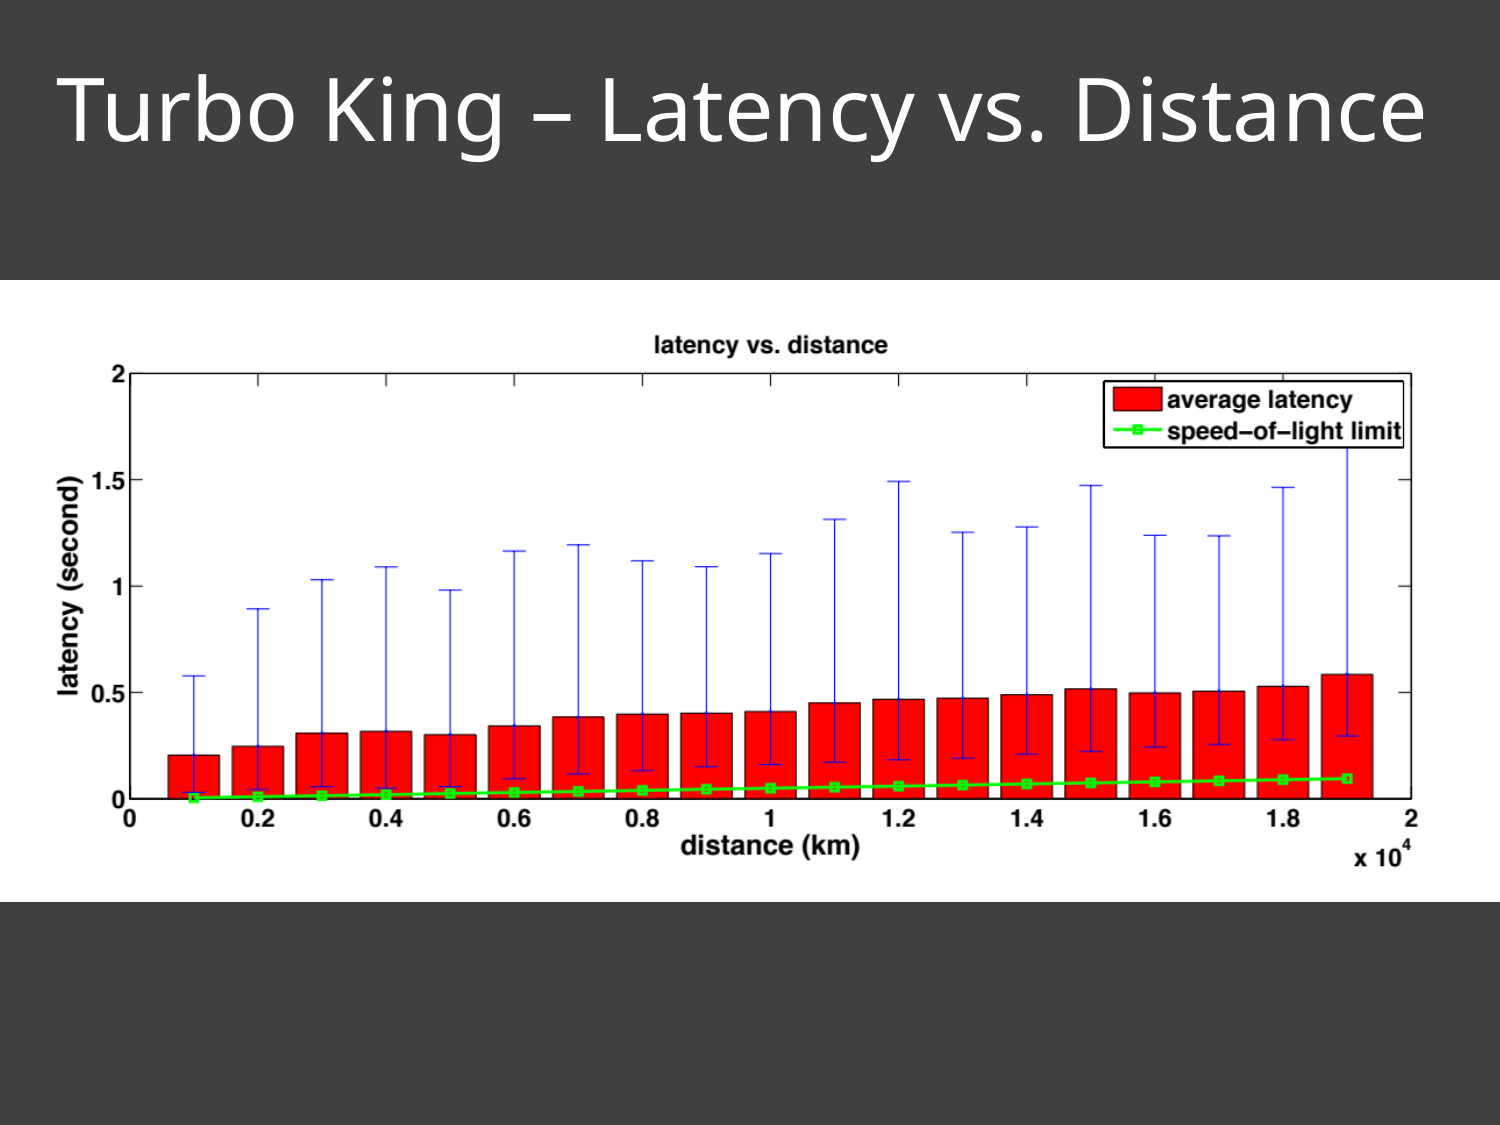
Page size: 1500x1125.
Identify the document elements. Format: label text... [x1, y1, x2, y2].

text_box Turbo King – Latency vs. Distance [41, 45, 1500, 168]
picture [0, 277, 1500, 903]
